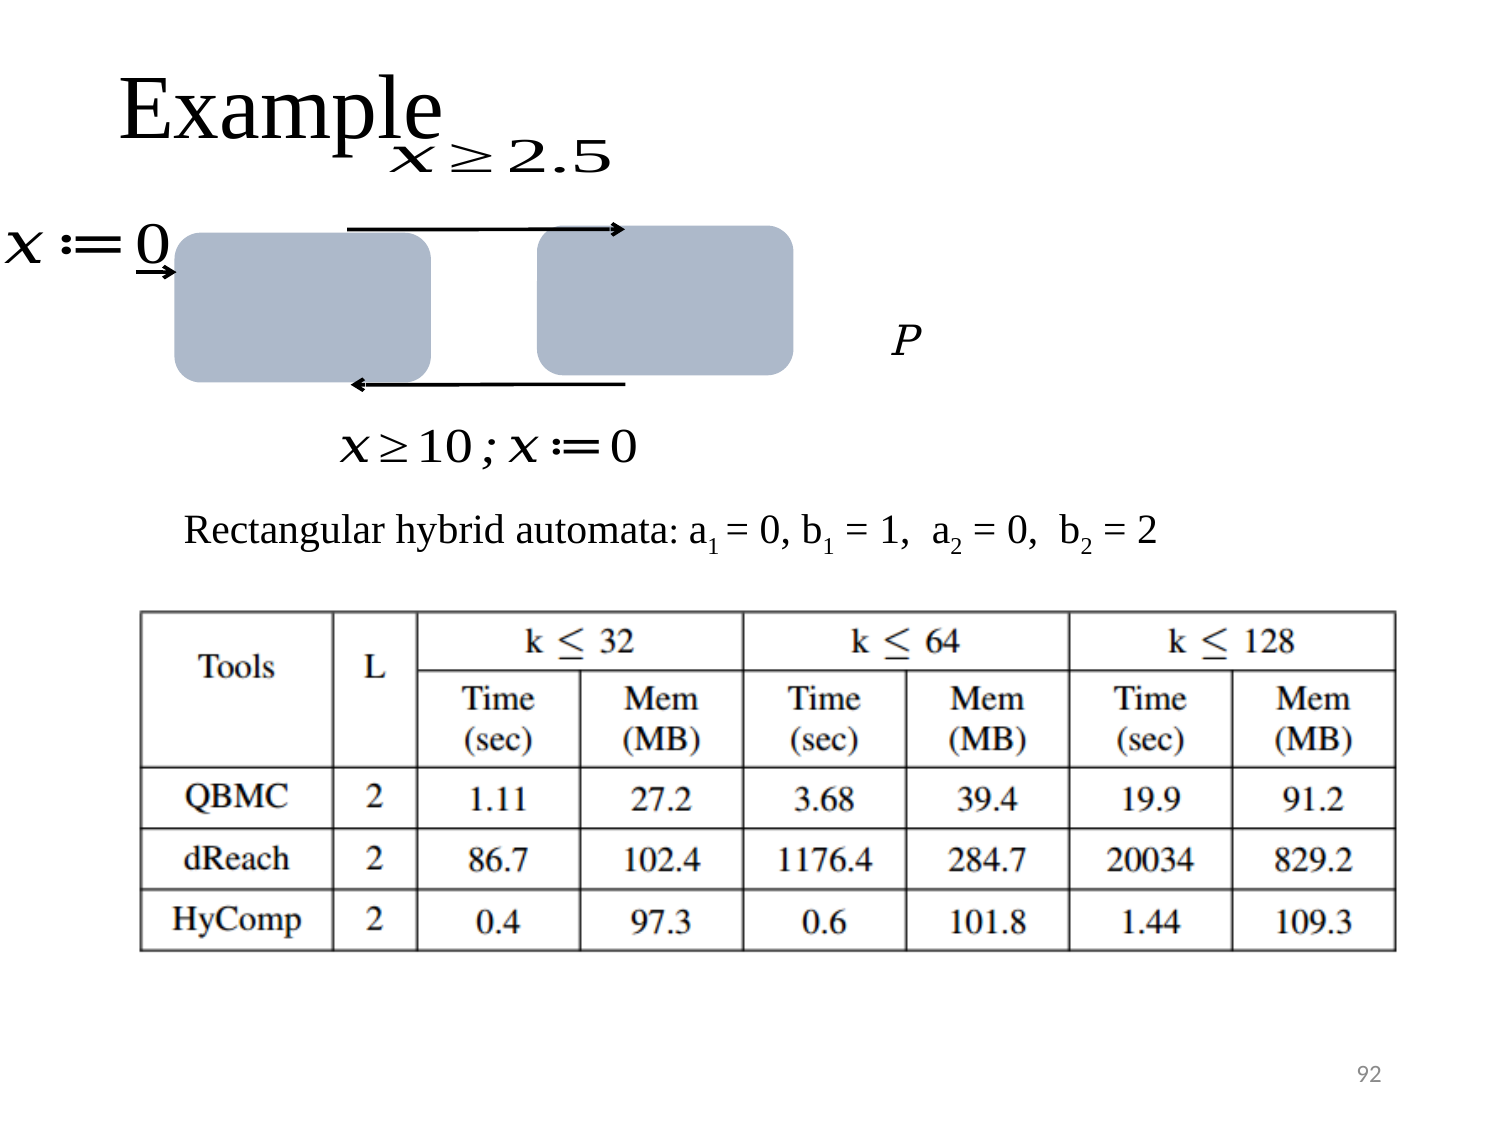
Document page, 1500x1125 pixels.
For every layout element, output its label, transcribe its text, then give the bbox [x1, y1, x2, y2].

slide_number 92 [1059, 1042, 1397, 1103]
title Example [103, 0, 1397, 218]
text_box Rectangular hybrid automata: a1 = 0, b1 = 1, a2 = 0, b2 = 2 [168, 494, 1379, 594]
picture [118, 594, 1417, 969]
